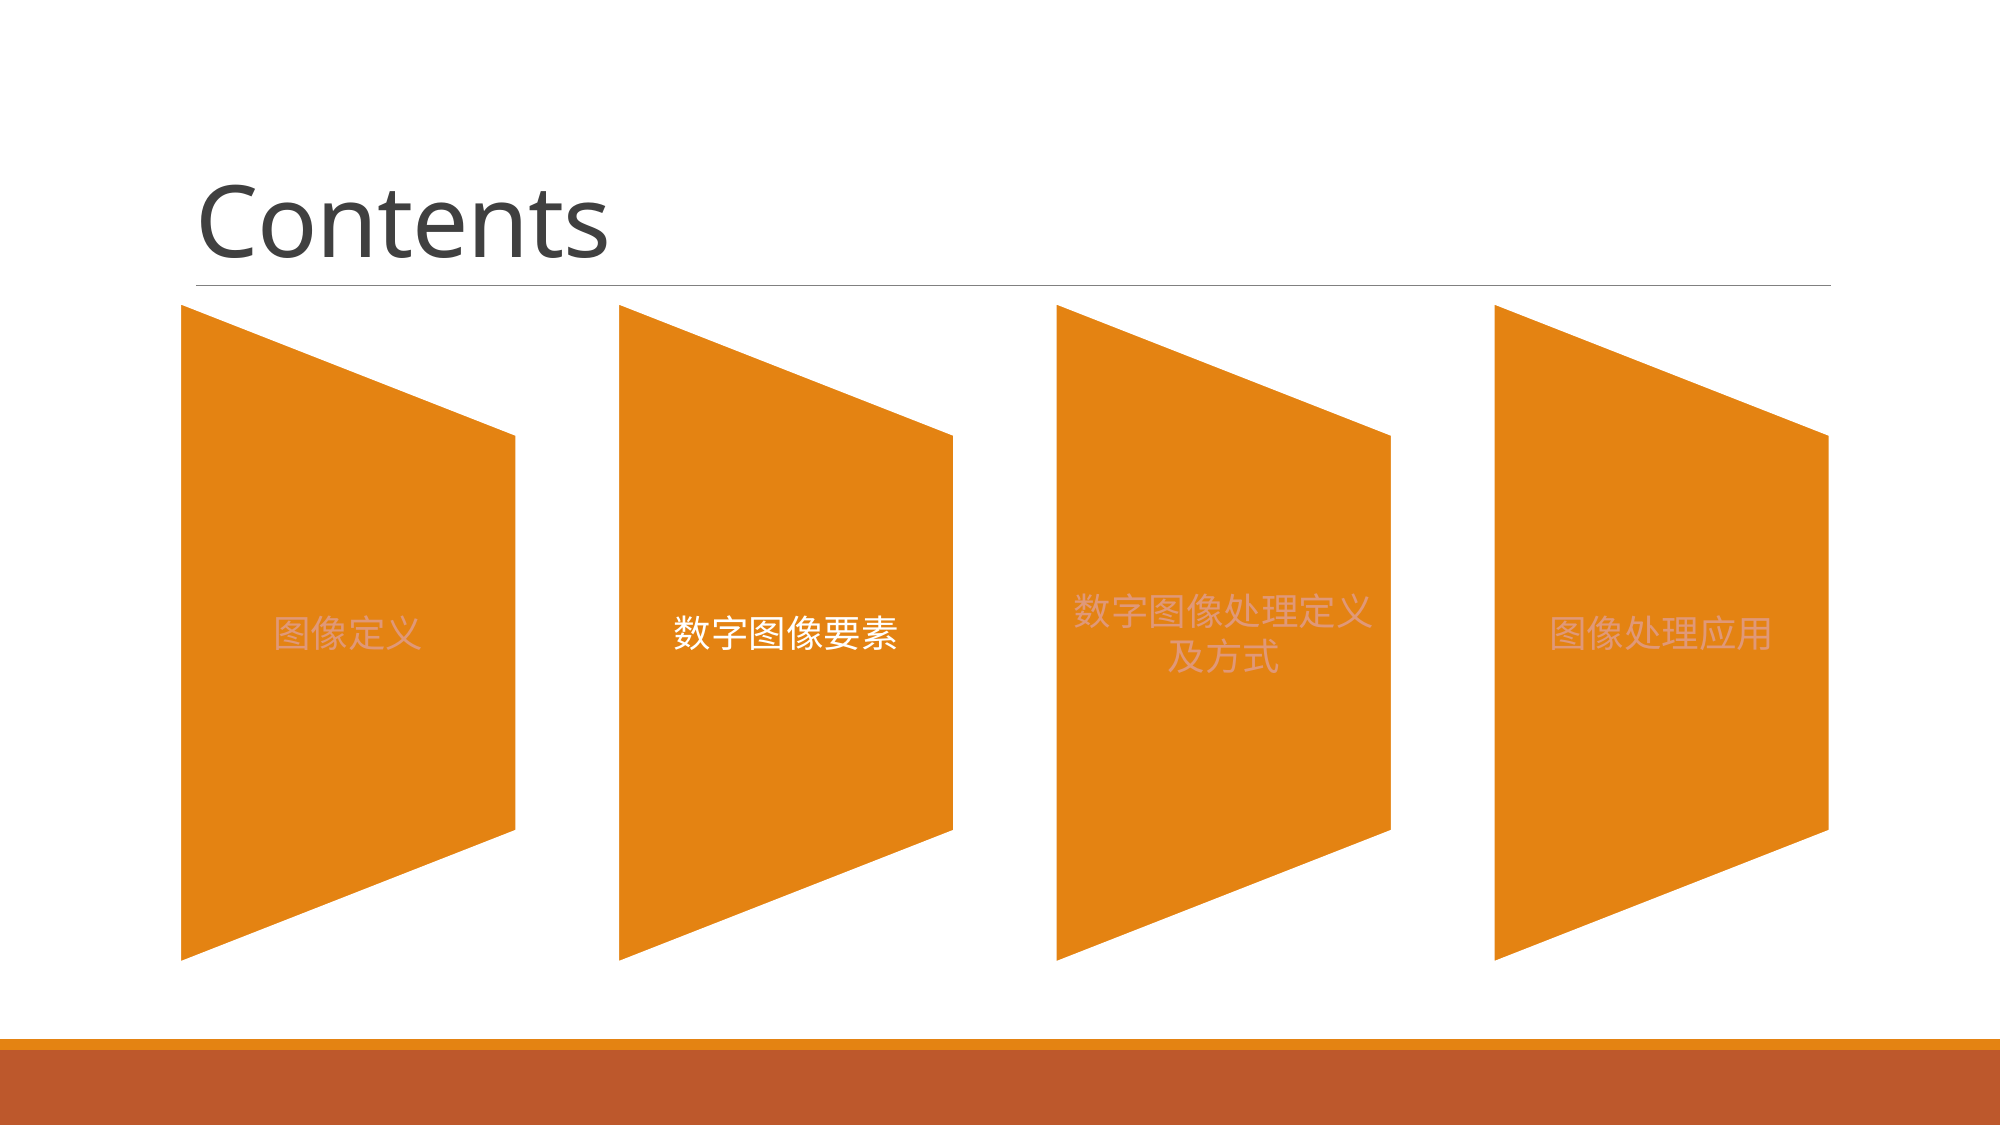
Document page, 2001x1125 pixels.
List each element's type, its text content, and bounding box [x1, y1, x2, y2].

title Contents [180, 47, 1830, 285]
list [179, 302, 1831, 964]
